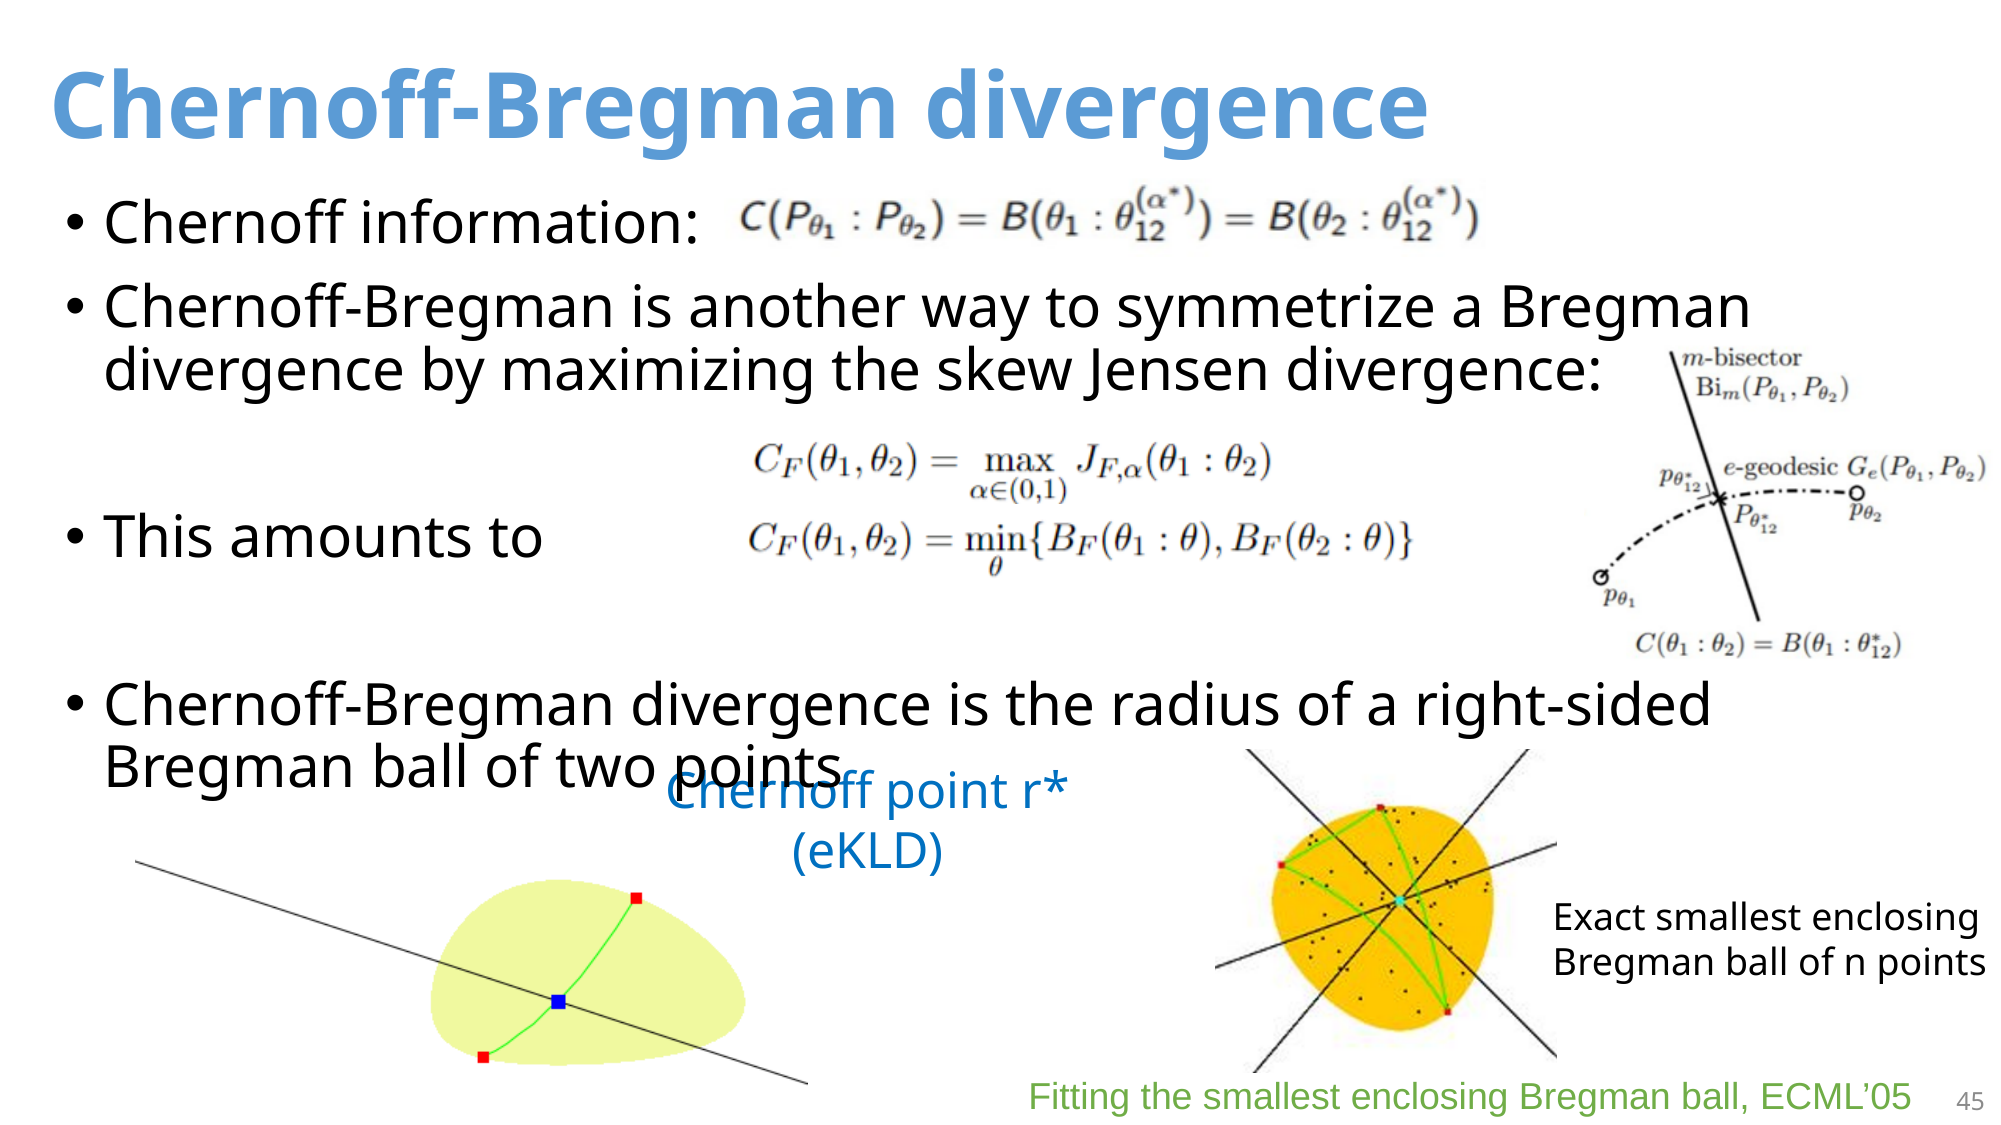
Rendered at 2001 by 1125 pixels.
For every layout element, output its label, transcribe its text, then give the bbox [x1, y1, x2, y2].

picture [1584, 341, 2000, 669]
picture [744, 425, 1417, 579]
text_box Exact smallest enclosing Bregman ball of n points [1557, 885, 2000, 991]
text_box Chernoff information: Chernoff-Bregman is another way to symmetrize a Bregman divergence by maximizing the skew Jensen divergence: This amounts to Chernoff-Bregman divergence is the radius of a right-sided Bregman ball of two points [50, 186, 1966, 900]
picture [724, 169, 1486, 257]
text_box Fitting the smallest enclosing Bregman ball, ECML’05 [1013, 1064, 1928, 1125]
title Chernoff-Bregman divergence [34, 0, 1760, 218]
picture [135, 809, 808, 1120]
picture [1215, 749, 1557, 1073]
slide_number 45 [1928, 1072, 2000, 1125]
